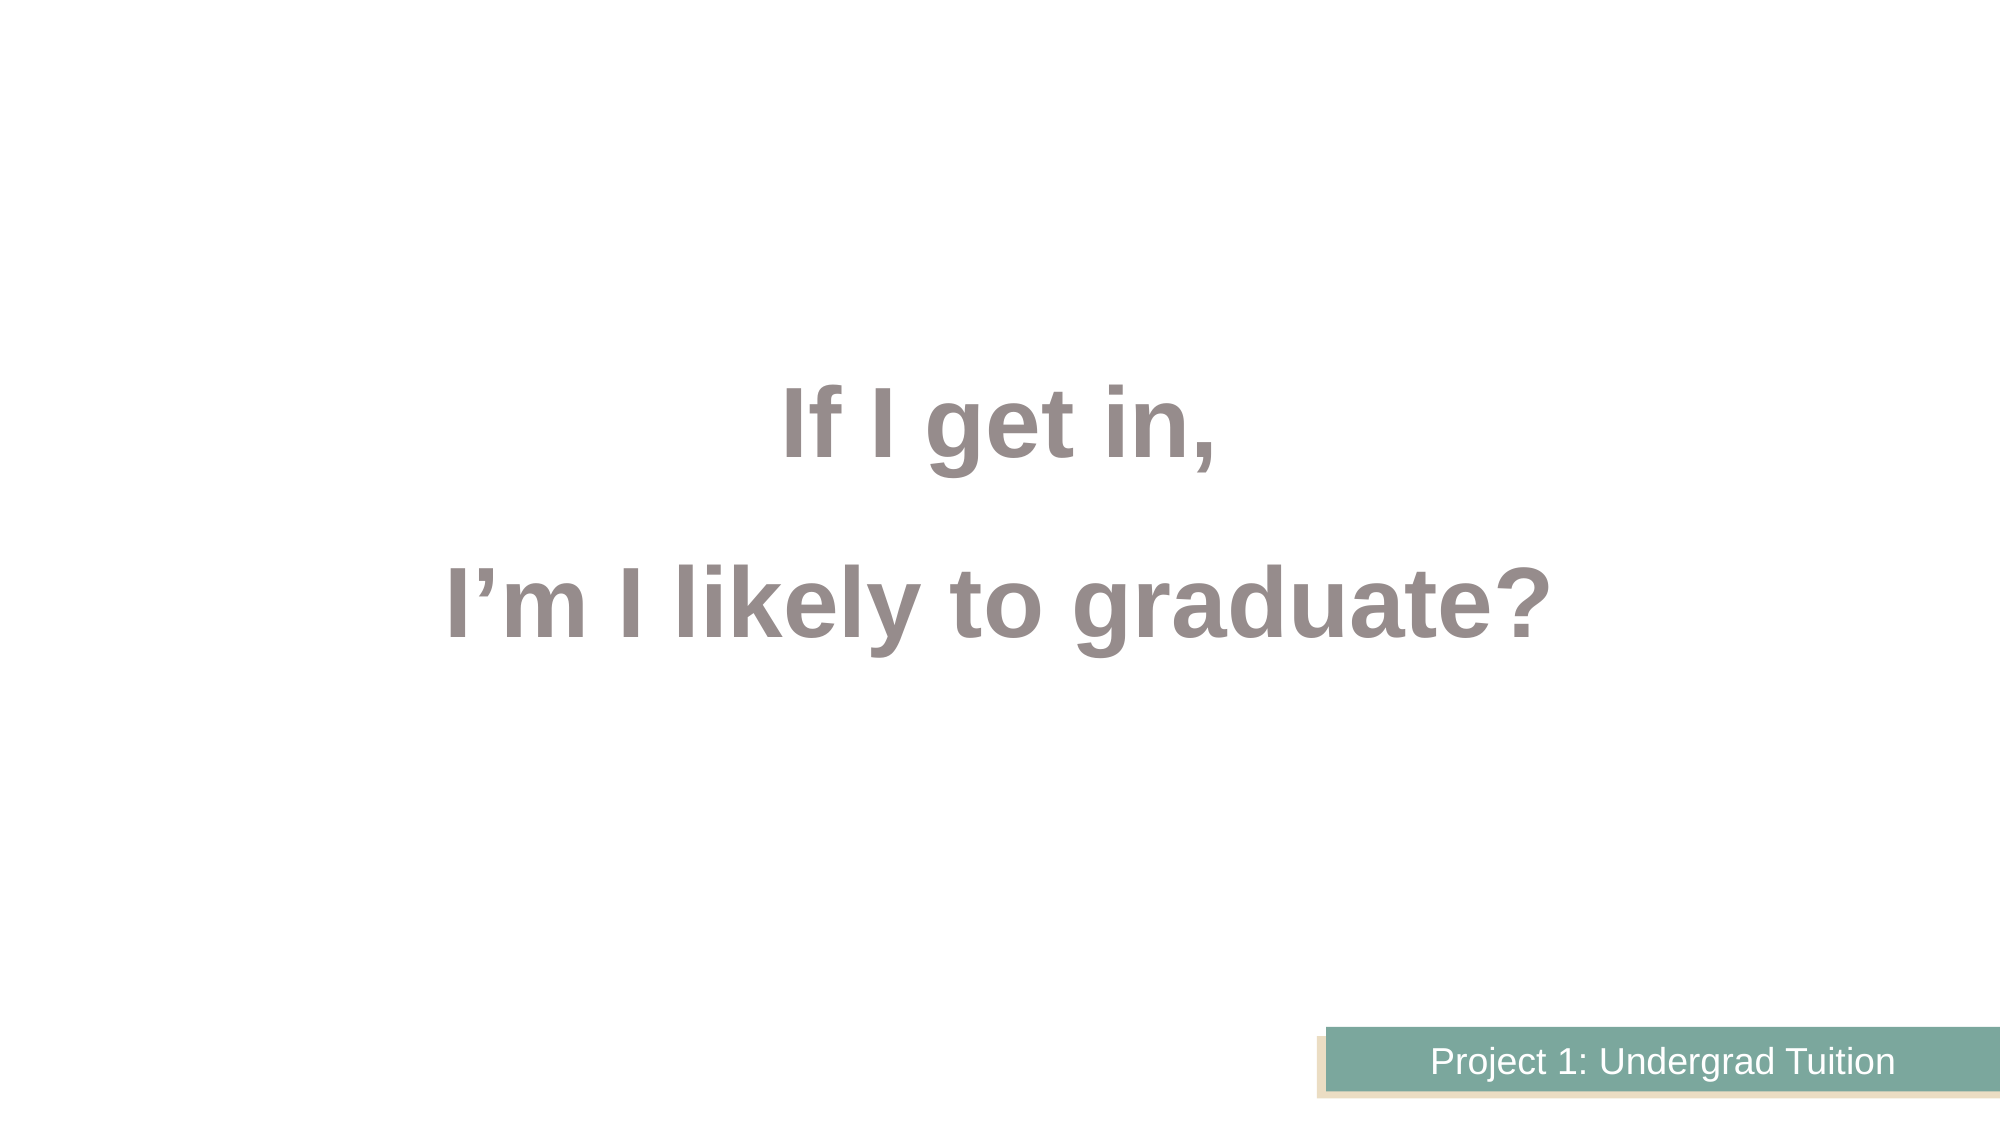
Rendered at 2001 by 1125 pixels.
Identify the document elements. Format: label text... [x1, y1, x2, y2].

text_box If I get in, I’m I likely to graduate? [265, 290, 1735, 666]
